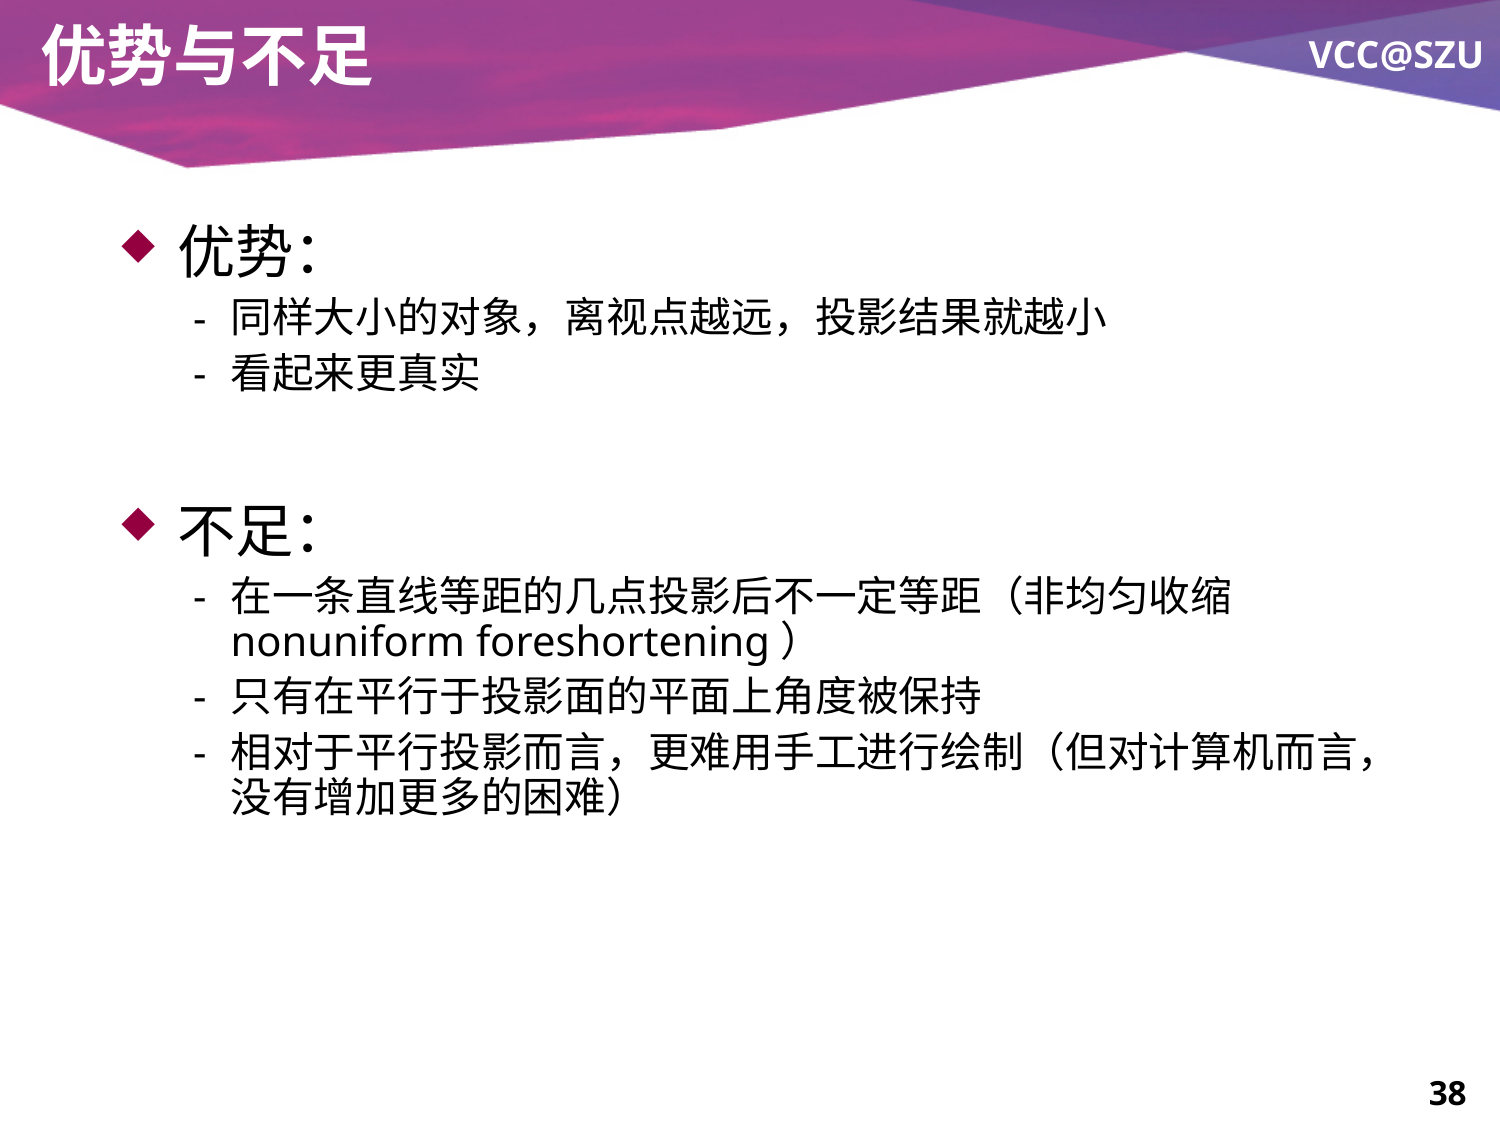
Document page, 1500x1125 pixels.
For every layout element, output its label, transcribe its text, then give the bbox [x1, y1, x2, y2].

slide_number 38 [1384, 1065, 1500, 1125]
title 优势与不足 [25, 15, 1320, 104]
list 优势： 同样大小的对象，离视点越远，投影结果就越小 看起来更真实 不足： 在一条直线等距的几点投影后不一定等距（非均匀收缩nonuniform foreshortening） 只有在平行于投影面的平面上角度被保持 相对于平行投影而言，更难用手工进行绘制（但对计算机而言，没有增加更多的困难） [103, 216, 1397, 1066]
picture [0, 0, 1500, 1125]
